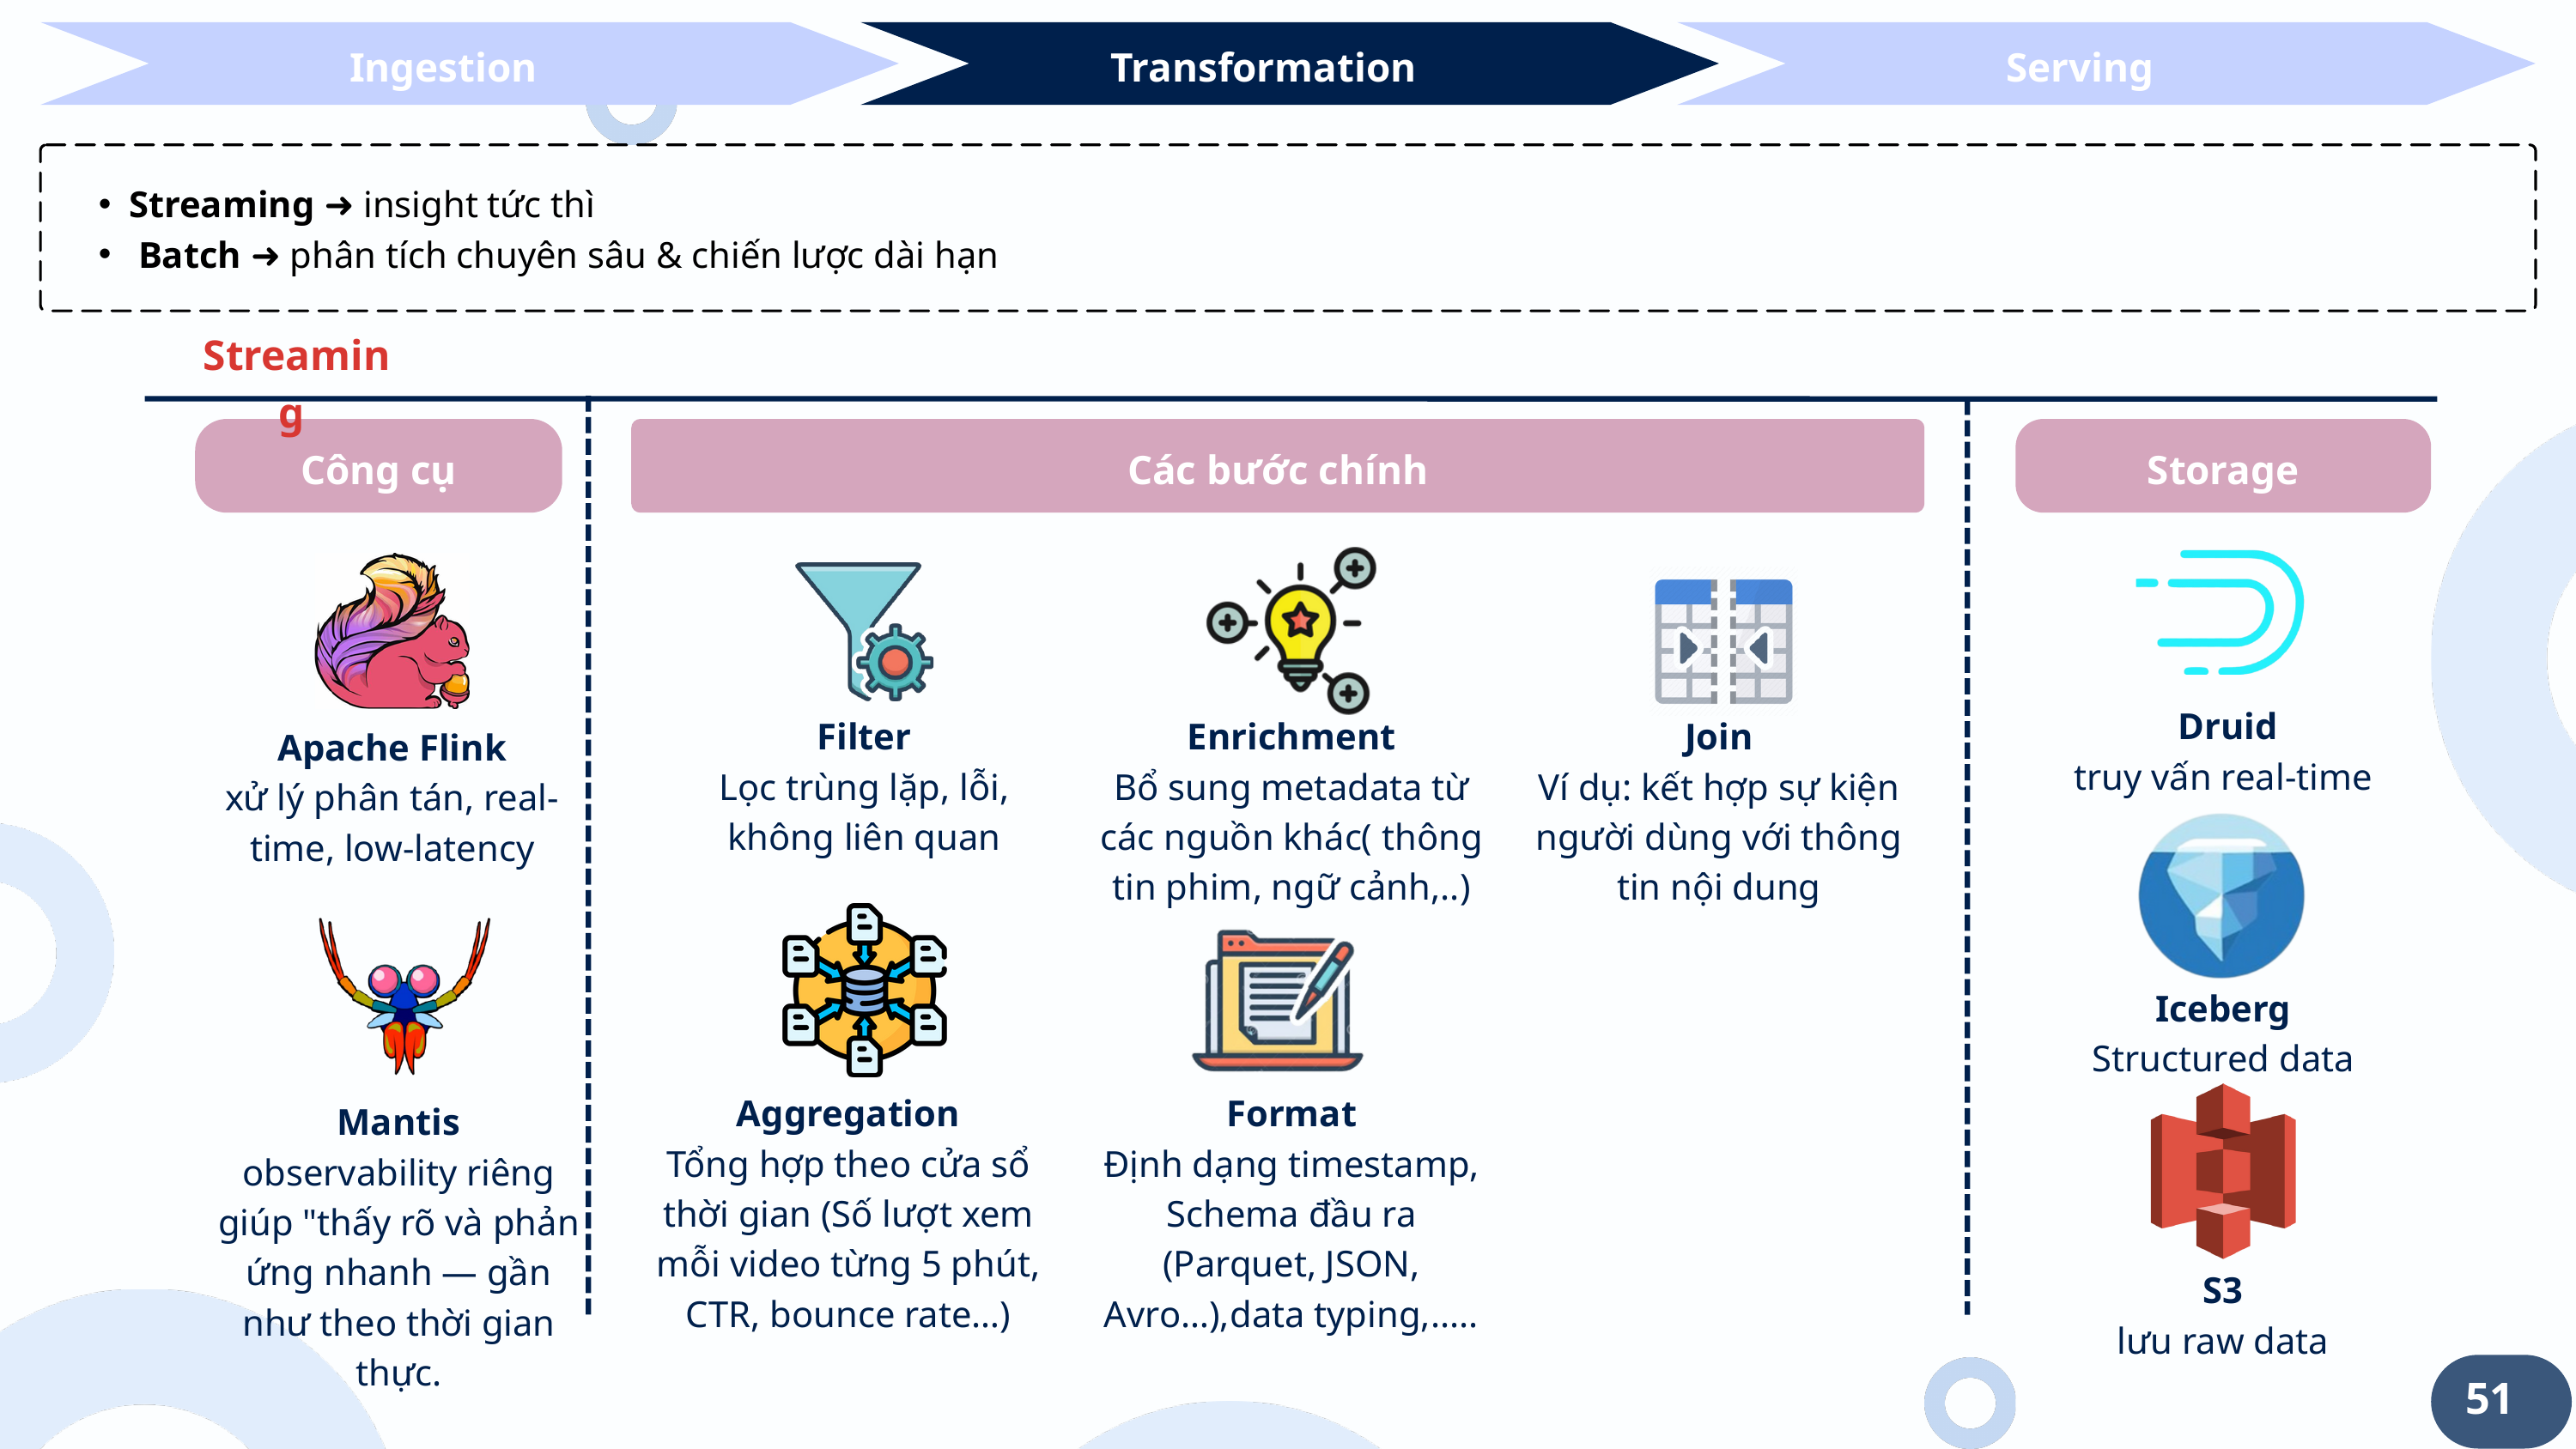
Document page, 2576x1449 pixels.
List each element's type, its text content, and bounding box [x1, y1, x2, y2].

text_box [1720, 21, 2537, 106]
text_box Druid truy vấn real-time [2032, 696, 2415, 797]
text_box Aggregation Tổng hợp theo cửa sổ thời gian (Số lượt xem mỗi video từng 5 phút, CTR, bounce rate…) [650, 1083, 1047, 1335]
text_box Iceberg Structured data [2032, 979, 2415, 1079]
text_box [2431, 398, 2576, 919]
text_box Enrichment Bổ sung metadata từ các nguồn khác( thông tin phim, ngữ cảnh,..) [1094, 706, 1490, 908]
text_box Filter Lọc trùng lặp, lỗi, không liên quan [666, 706, 1062, 858]
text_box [39, 21, 859, 106]
text_box [1200, 540, 1382, 706]
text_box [2015, 418, 2432, 513]
text_box [2128, 803, 2319, 979]
text_box Format Định dạng timestamp, Schema đầu ra (Parquet, JSON, Avro…),data typing,..... [1094, 1083, 1490, 1335]
text_box [1144, 908, 1412, 1083]
text_box [1924, 1357, 2016, 1449]
text_box Mantis observability riêng giúp "thấy rõ và phản ứng nhanh — gần như theo thời gian thực. [207, 1092, 591, 1393]
text_box [2136, 544, 2311, 675]
text_box Apache Flink xử lý phân tán, real-time, low-latency [200, 718, 584, 869]
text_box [39, 144, 2537, 312]
text_box [2150, 1083, 2296, 1259]
text_box S3 lưu raw data [2032, 1260, 2415, 1361]
text_box [969, 1401, 1490, 1449]
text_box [194, 418, 563, 513]
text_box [630, 418, 1925, 513]
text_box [860, 21, 1720, 106]
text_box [2430, 1355, 2573, 1449]
text_box [0, 822, 114, 1083]
text_box [795, 562, 934, 701]
text_box Join Ví dụ: kết hợp sự kiện người dùng với thông tin nội dung [1521, 706, 1917, 908]
text_box [777, 903, 951, 1077]
text_box [296, 914, 513, 1077]
text_box [0, 1289, 405, 1449]
text_box Streaming [195, 321, 399, 417]
text_box [586, 112, 677, 144]
text_box [314, 553, 470, 709]
text_box [1649, 567, 1798, 706]
